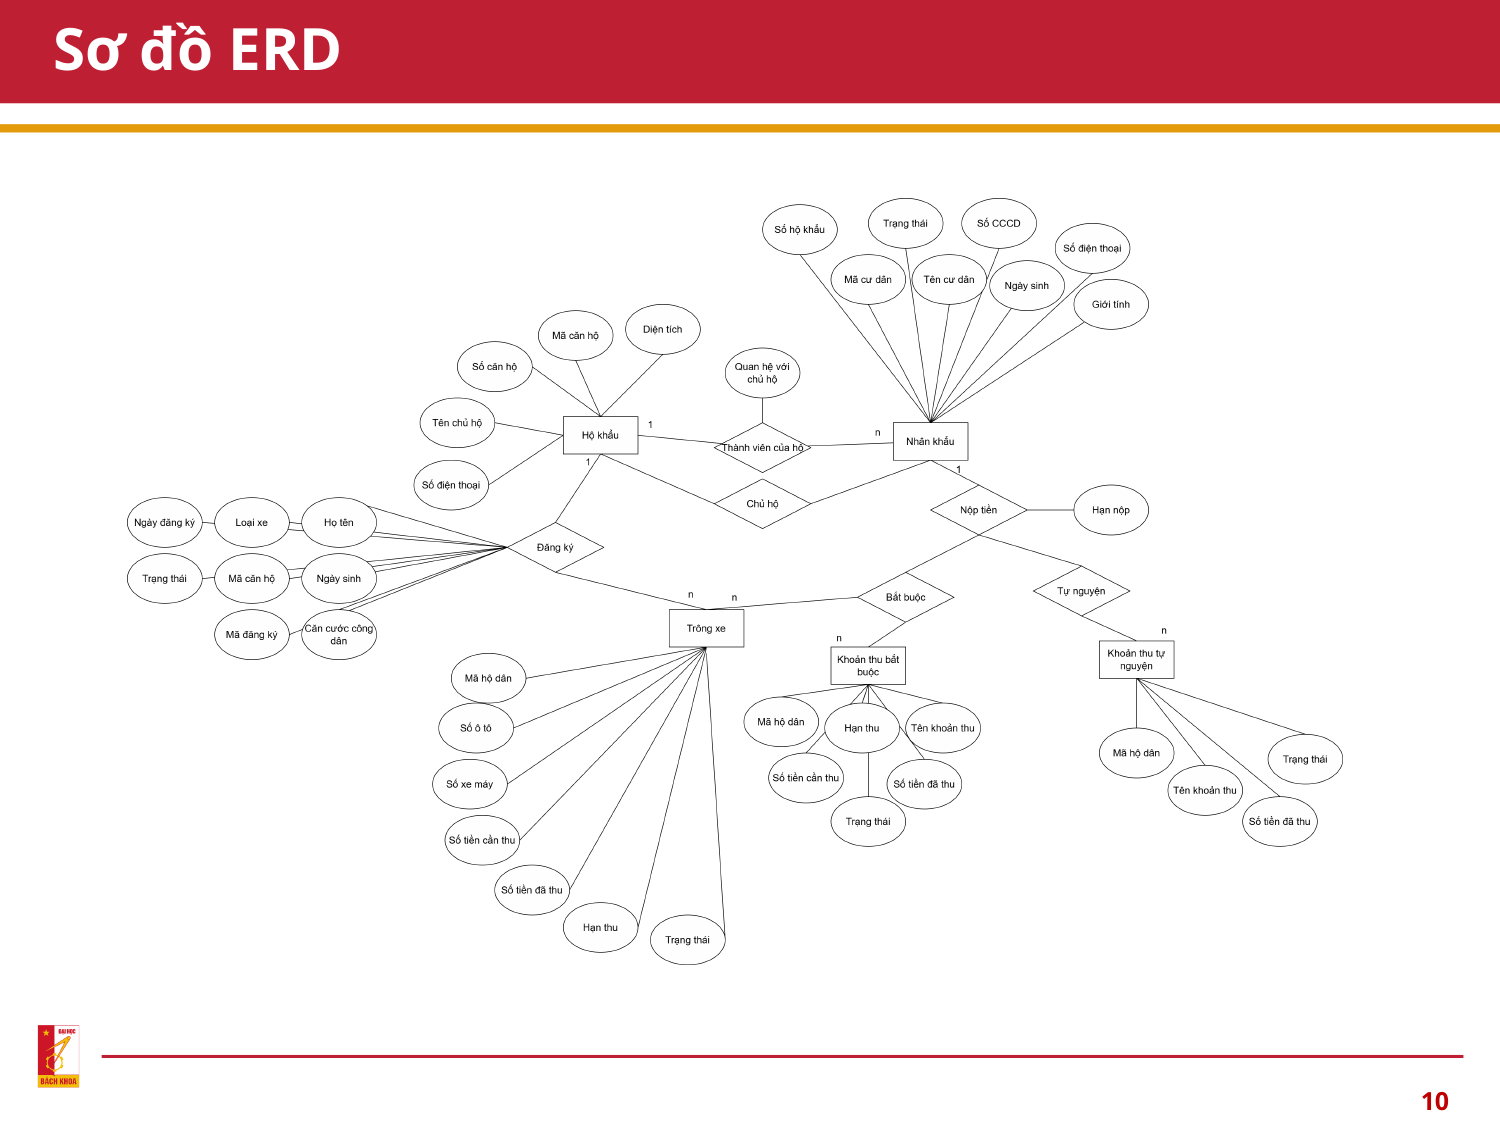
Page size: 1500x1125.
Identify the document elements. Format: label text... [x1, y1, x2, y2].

title Sơ đồ ERD [38, 12, 1462, 87]
picture [0, 0, 1500, 1125]
slide_number 10 [1126, 1078, 1464, 1125]
